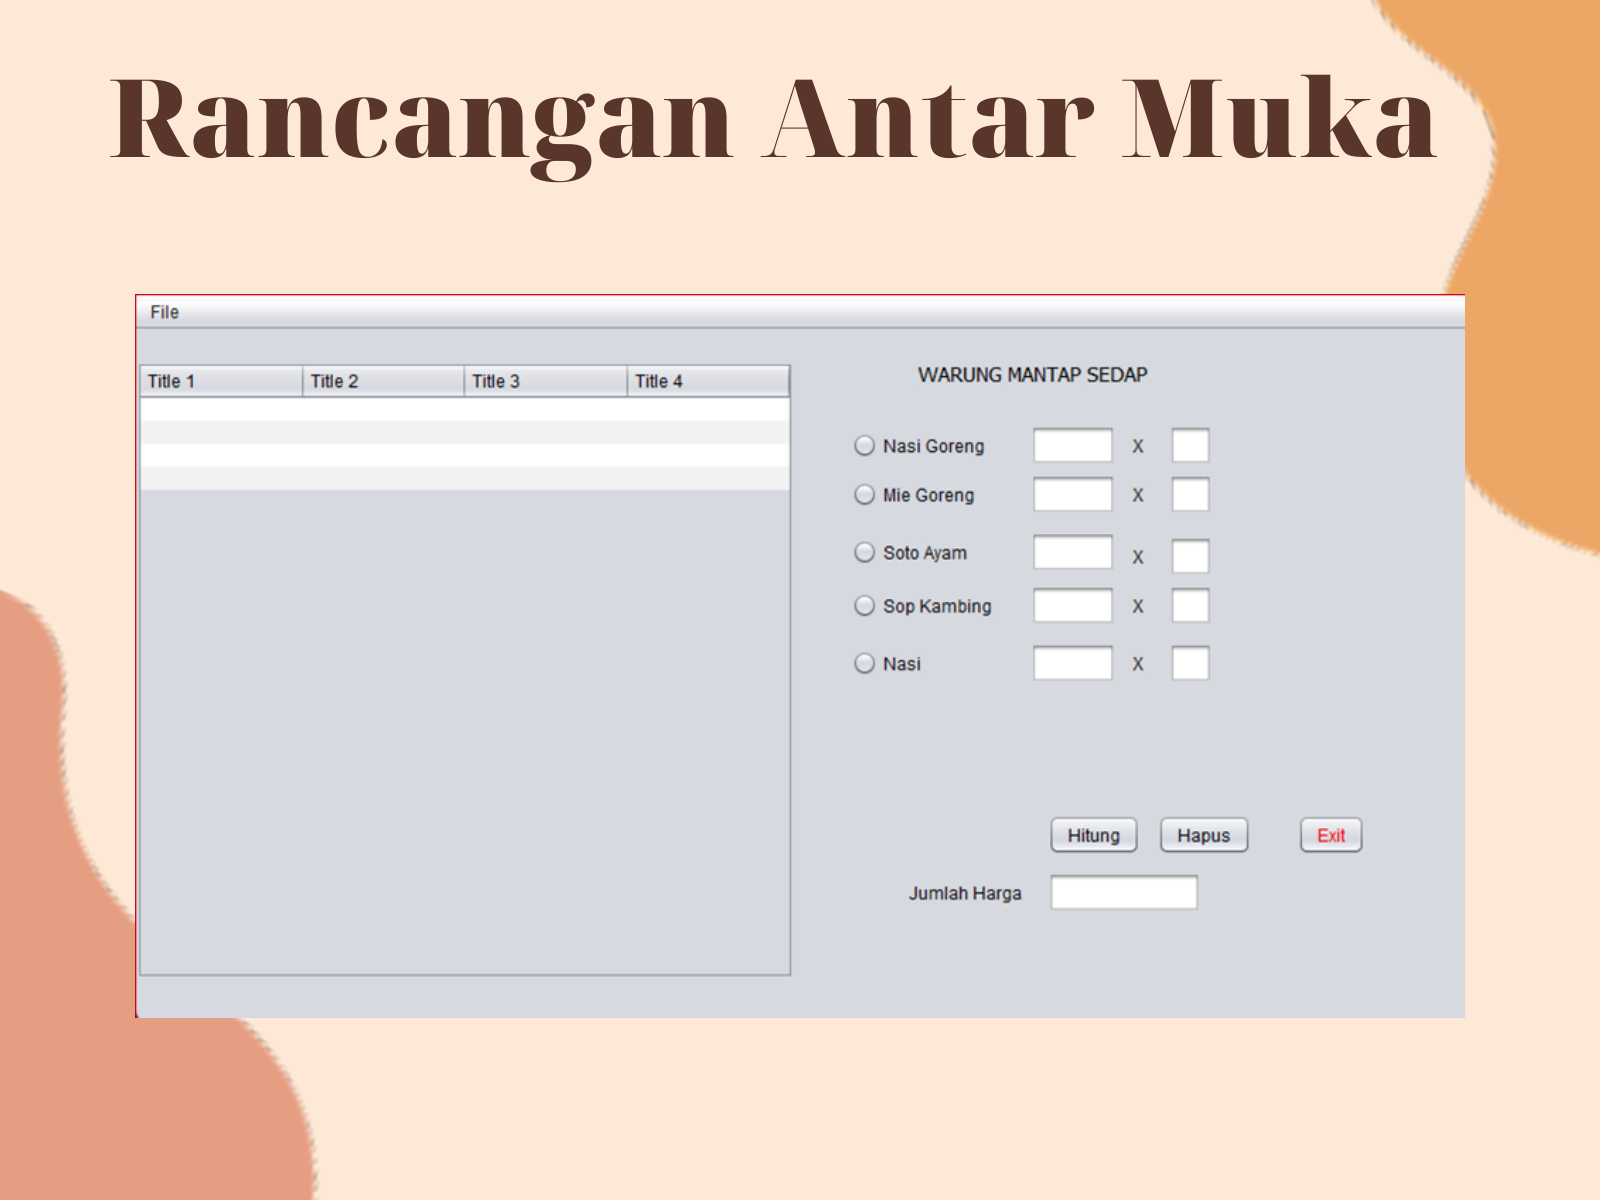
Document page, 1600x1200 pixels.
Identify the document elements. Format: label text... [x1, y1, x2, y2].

picture [0, 0, 1600, 1200]
text_box Rancangan Antar Muka [68, 70, 1346, 179]
